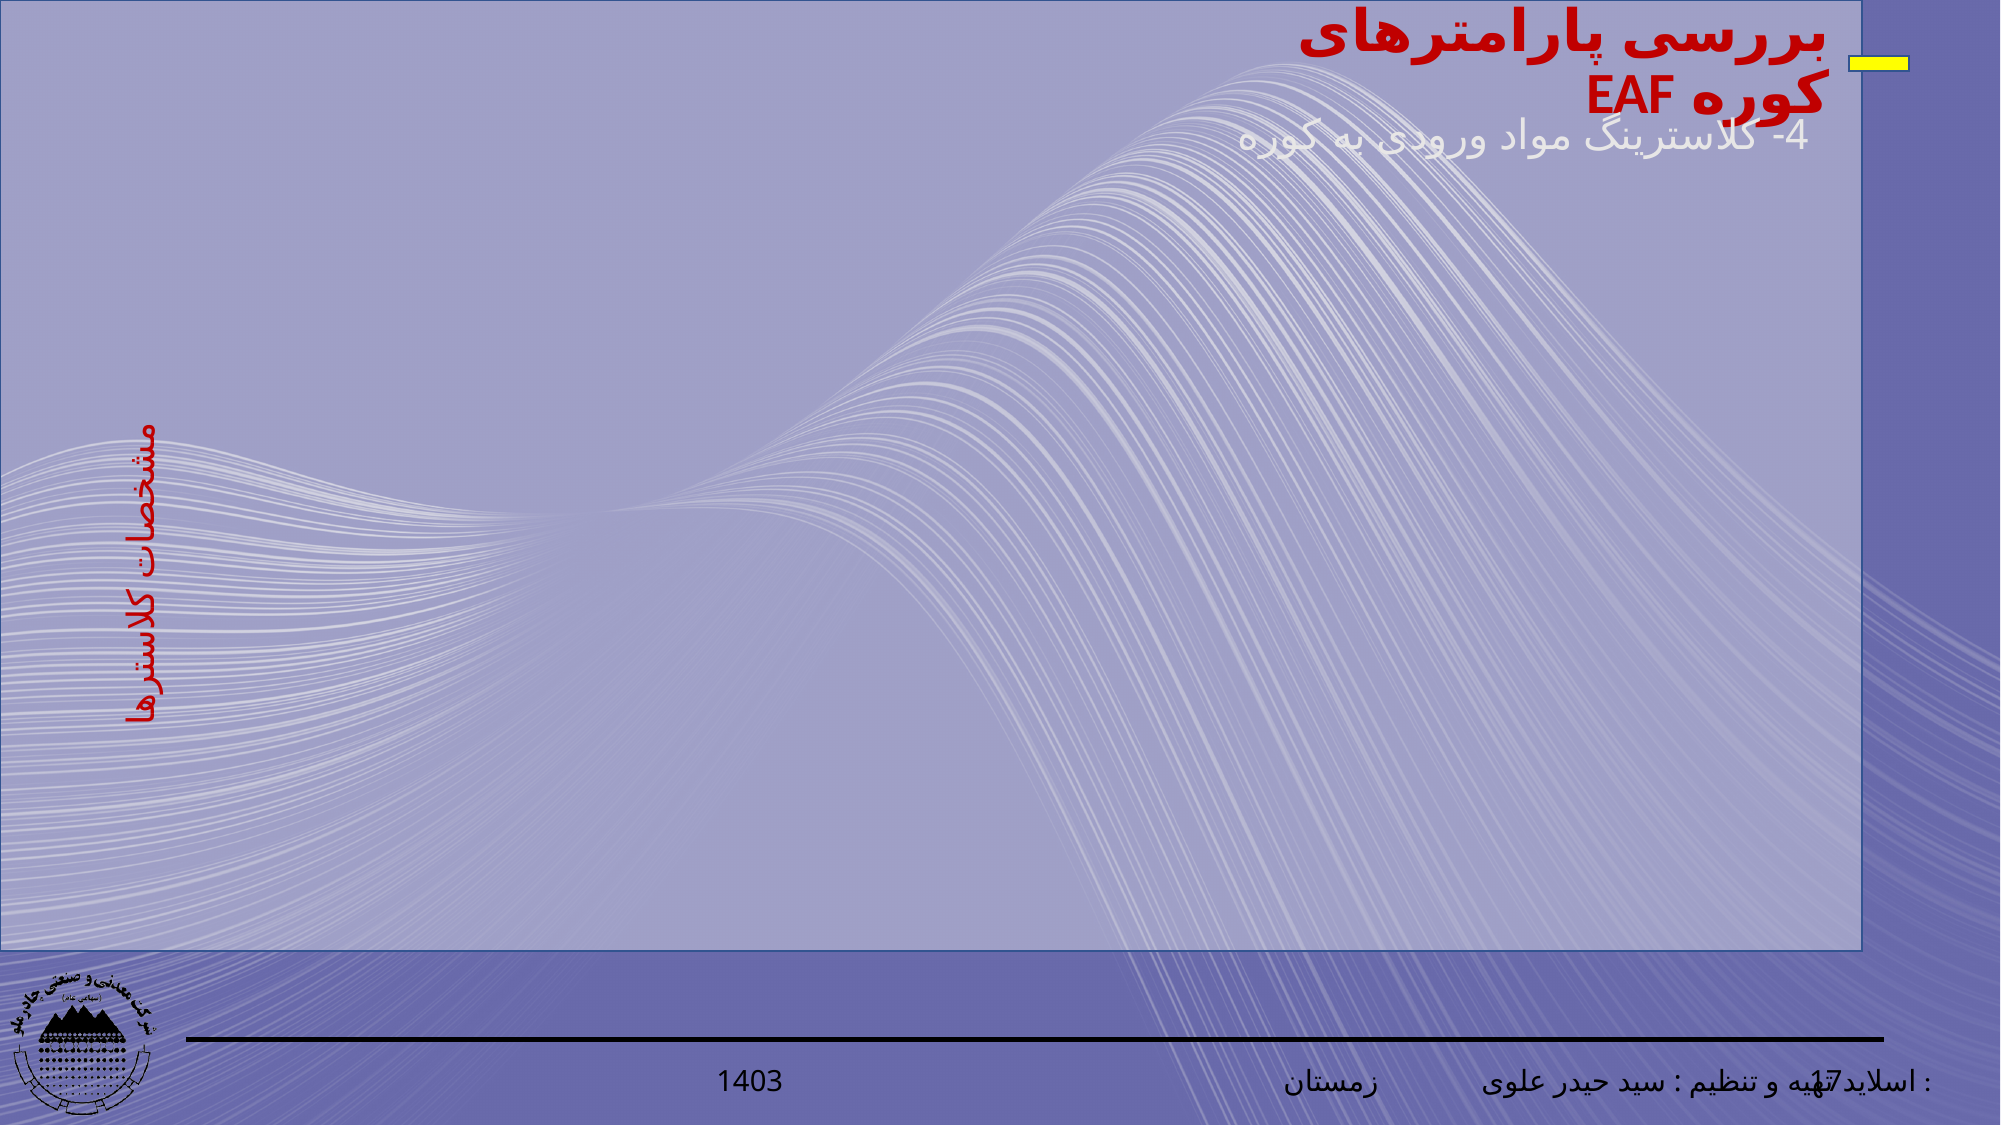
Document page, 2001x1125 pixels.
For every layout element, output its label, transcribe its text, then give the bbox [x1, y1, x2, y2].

picture [0, 0, 2001, 1125]
footer تهیه و تنظیم : سید حیدر علوی زمستان 1403 [699, 1052, 1300, 1113]
slide_number 17اسلاید : [1503, 1052, 1954, 1113]
list مشخصات کلاسترها [114, 318, 191, 830]
slide_number 15اسلاید : [1, 1, 1861, 950]
list 4- کلاسترینگ مواد ورودی به کوره [1006, 106, 1824, 182]
